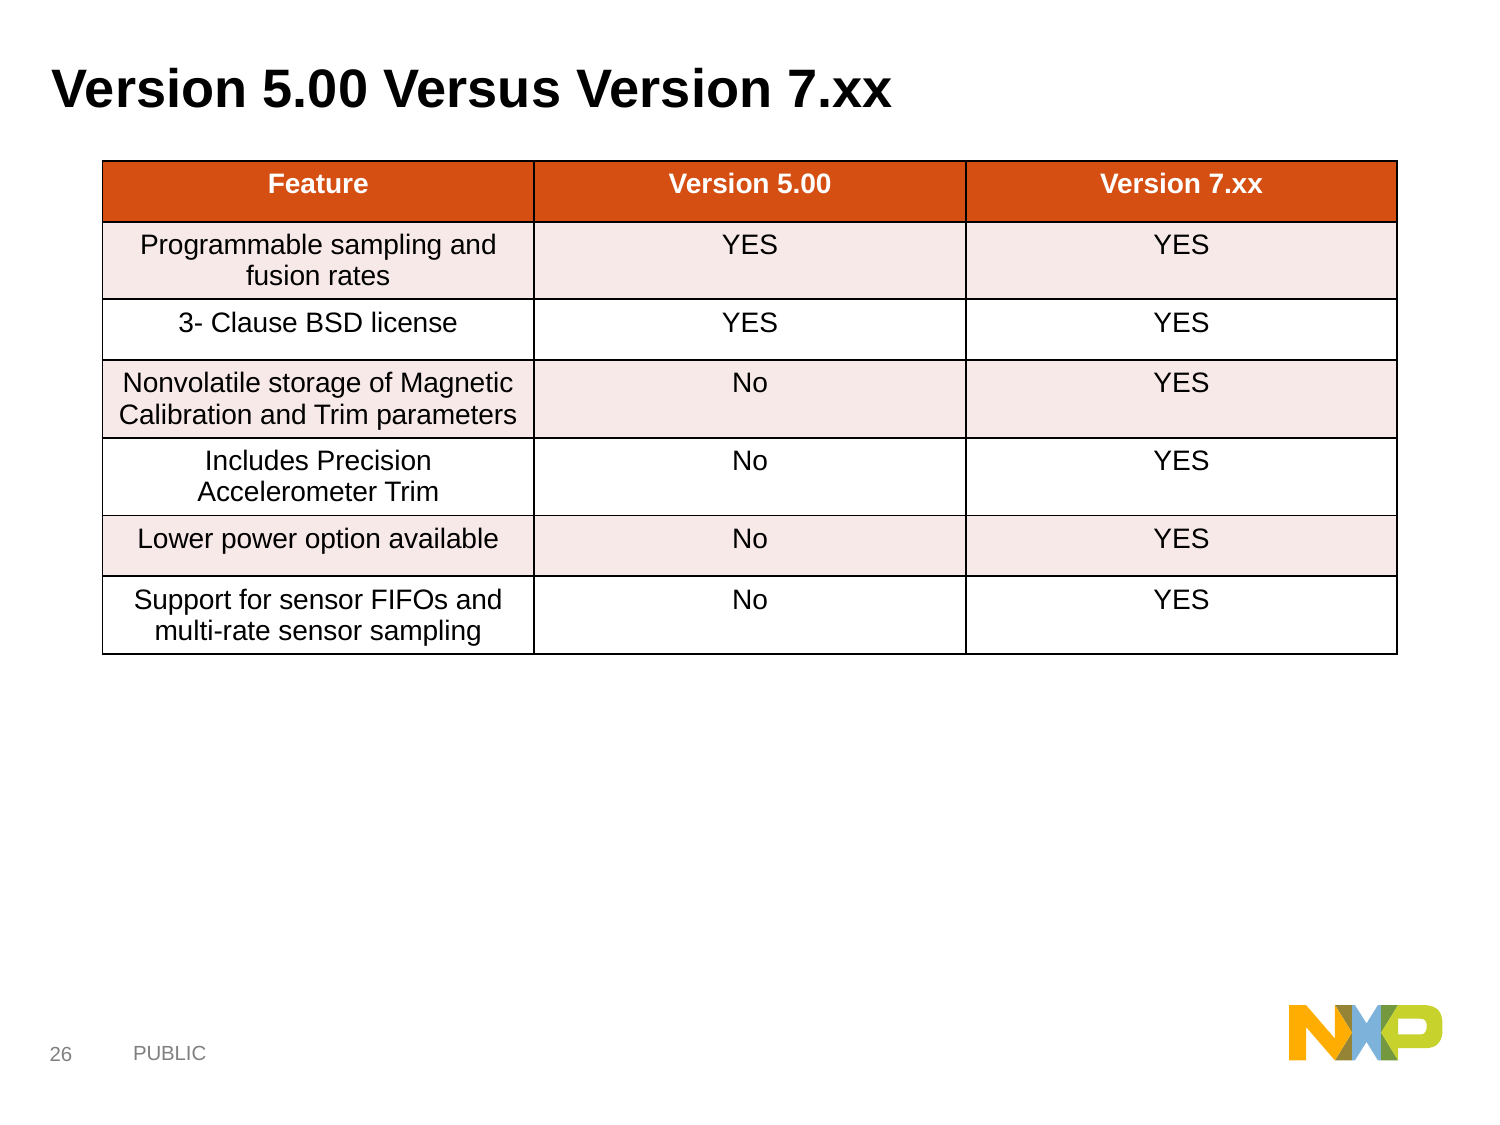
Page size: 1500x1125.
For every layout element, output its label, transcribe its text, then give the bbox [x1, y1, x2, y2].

table_cell Nonvolatile storage of Magnetic Calibration and Trim parameters [103, 361, 533, 437]
table_header Version 7.xx [967, 162, 1396, 221]
table_cell YES [967, 361, 1396, 437]
title Version 5.00 Versus Version 7.xx [36, 45, 1472, 154]
table_cell No [535, 361, 965, 437]
table_cell Lower power option available [103, 516, 533, 575]
table_cell YES [967, 300, 1396, 359]
table_cell YES [967, 439, 1396, 515]
table_cell No [535, 577, 965, 653]
table_cell YES [535, 300, 965, 359]
table_cell YES [967, 577, 1396, 653]
table_cell Includes Precision Accelerometer Trim [103, 439, 533, 515]
table_cell 3- Clause BSD license [103, 300, 533, 359]
table_cell No [535, 516, 965, 575]
table_cell YES [967, 516, 1396, 575]
table_header Version 5.00 [535, 162, 965, 221]
table_cell YES [535, 223, 965, 298]
table_header Feature [103, 162, 533, 221]
table_cell No [535, 439, 965, 515]
table_cell Programmable sampling and fusion rates [103, 223, 533, 298]
table_cell YES [967, 223, 1396, 298]
table_cell Support for sensor FIFOs and multi-rate sensor sampling [103, 577, 533, 653]
